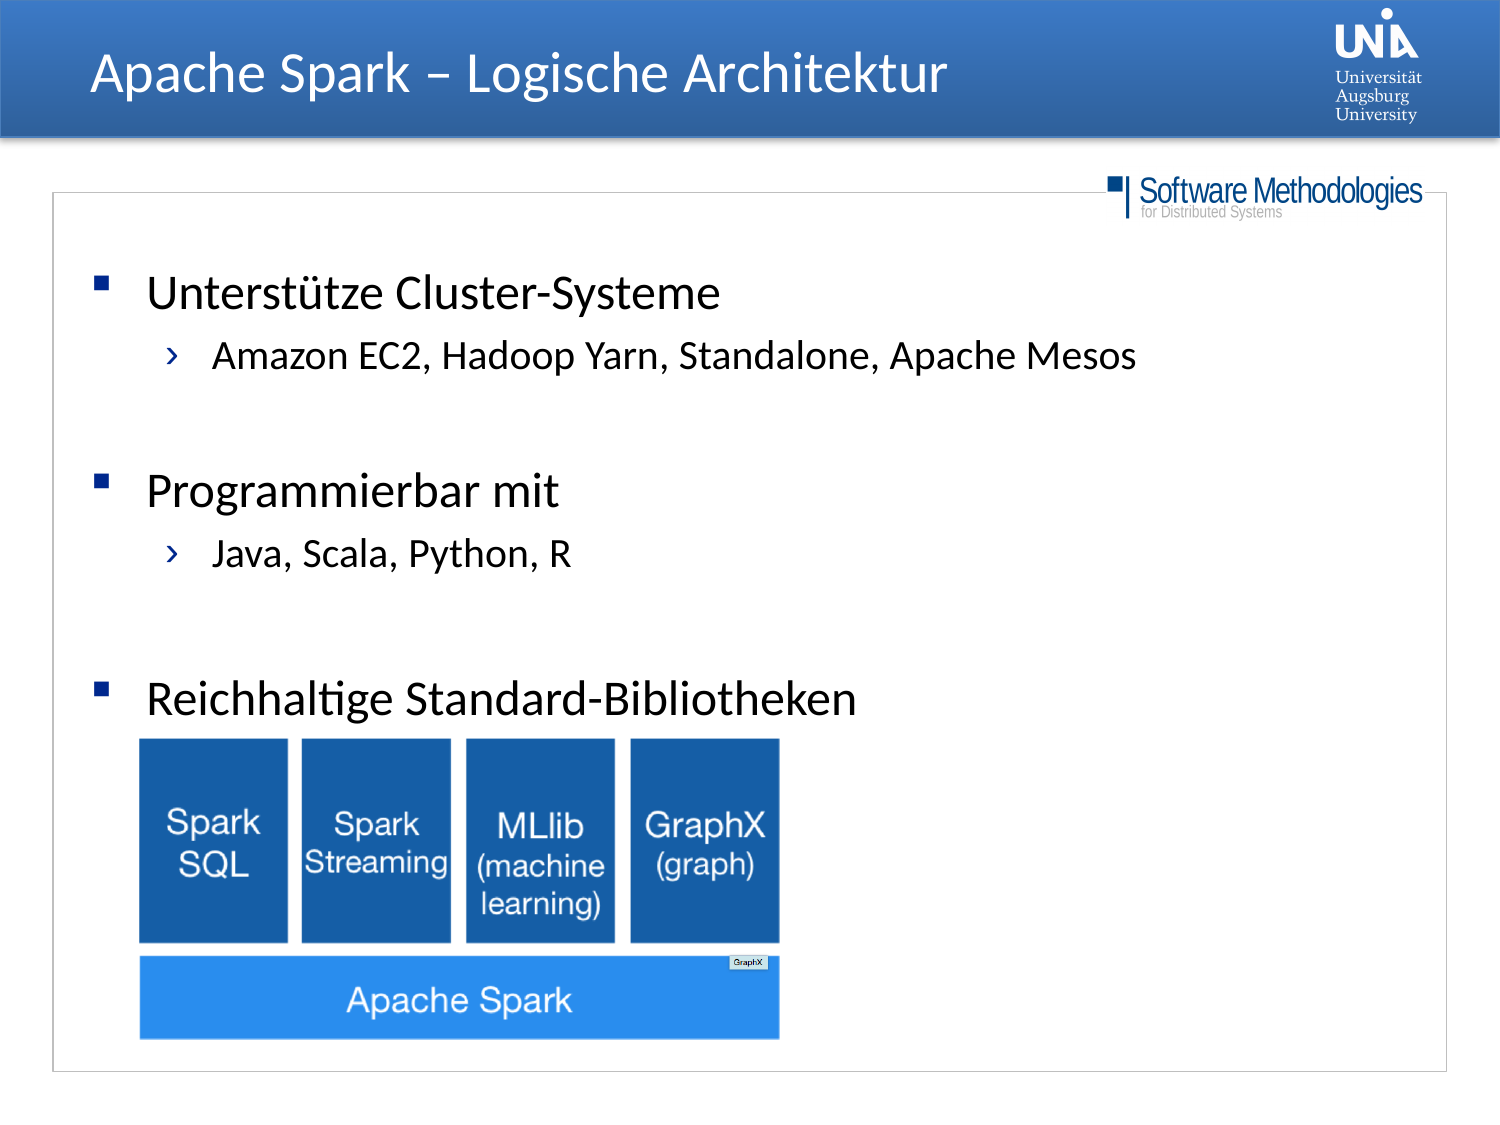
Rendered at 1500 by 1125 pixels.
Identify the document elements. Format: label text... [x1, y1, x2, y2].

list Unterstütze Cluster-Systeme Amazon EC2, Hadoop Yarn, Standalone, Apache Mesos Programmierbar mit Java, Scala, Python, R Reichhaltige Standard-Bibliotheken [75, 252, 1425, 1043]
picture [1106, 166, 1425, 226]
title Apache Spark – Logische Architektur [75, 0, 1177, 140]
picture [134, 733, 790, 1044]
picture [1324, 5, 1442, 124]
